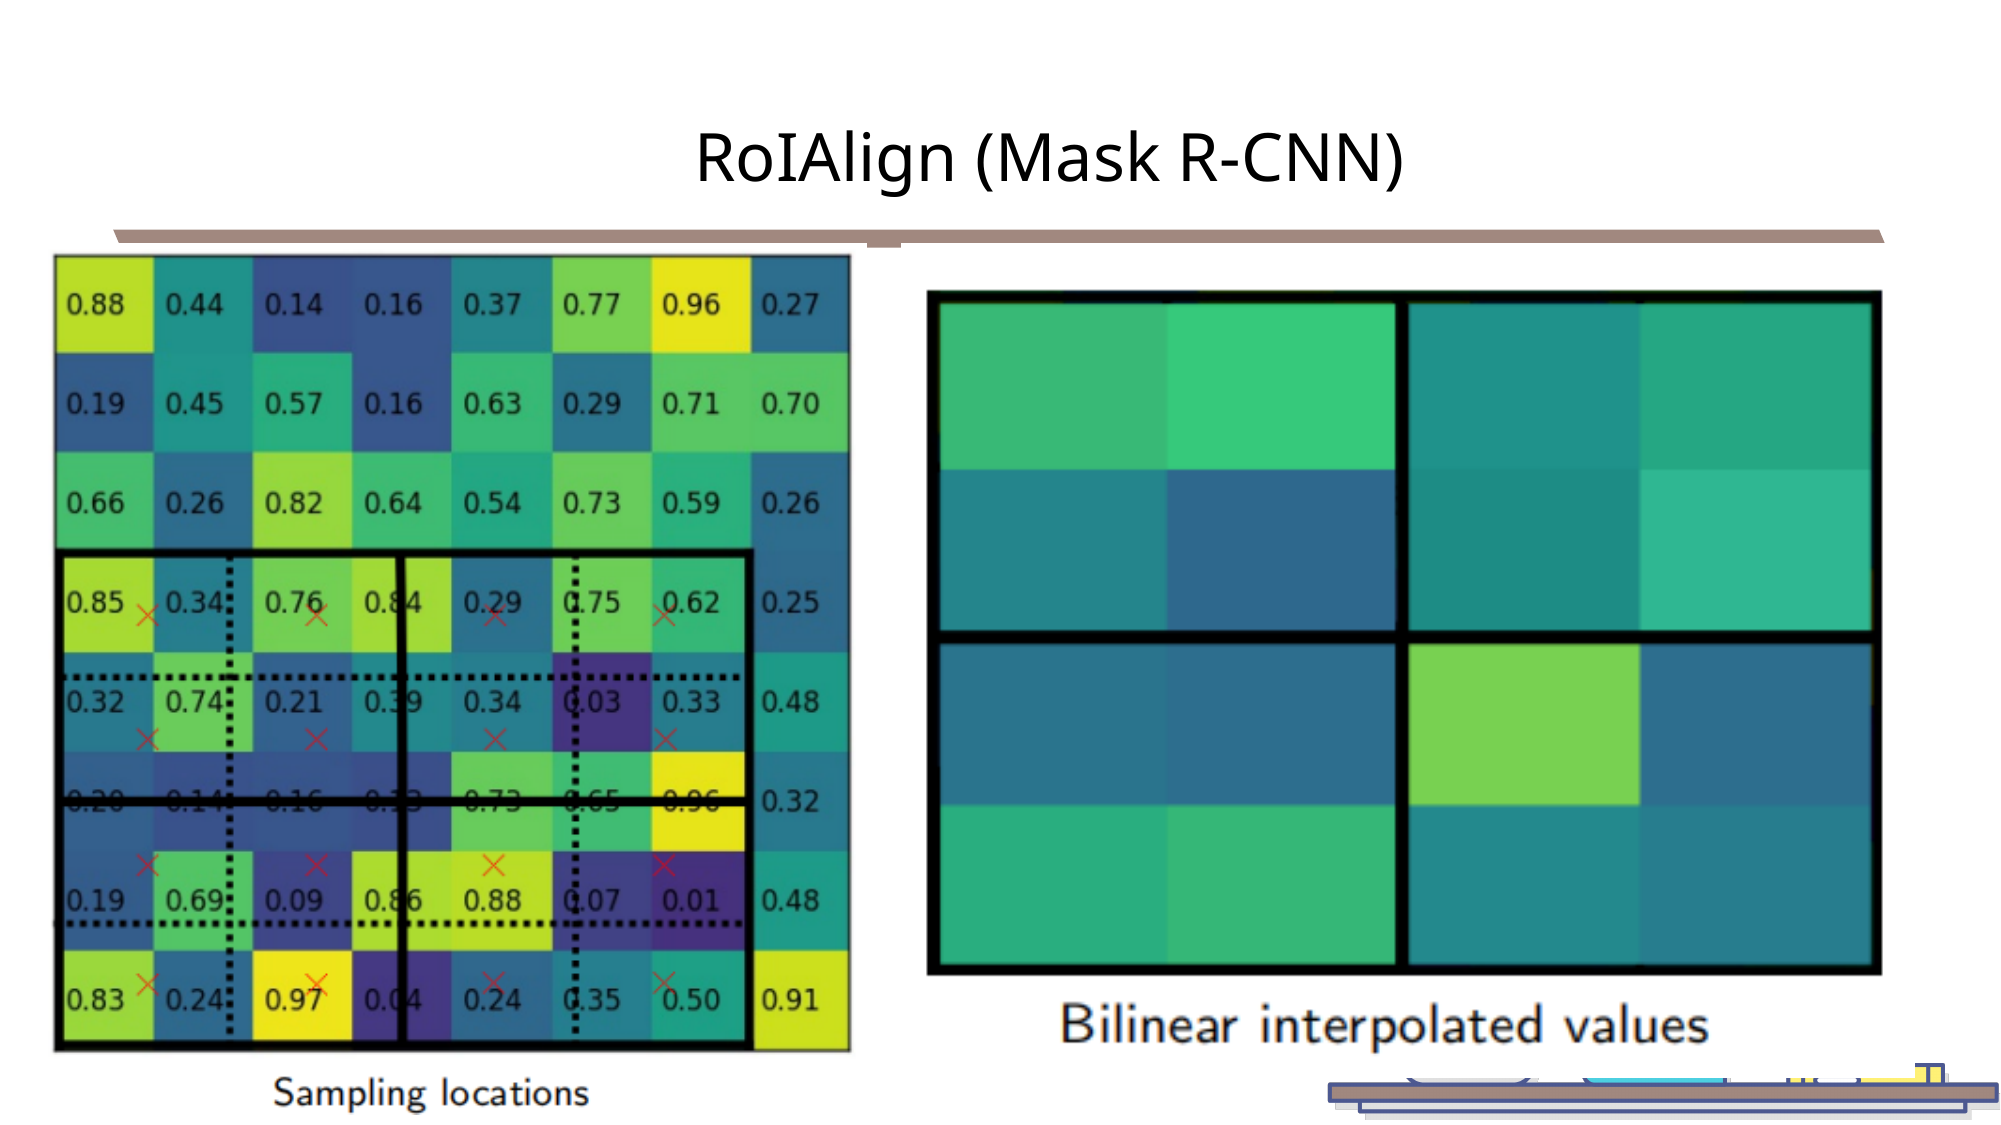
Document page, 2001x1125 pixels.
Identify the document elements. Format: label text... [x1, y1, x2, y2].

text_box RoIAlign (Mask R-CNN) [184, 107, 1915, 203]
picture [901, 243, 2001, 1120]
picture [31, 243, 867, 1115]
